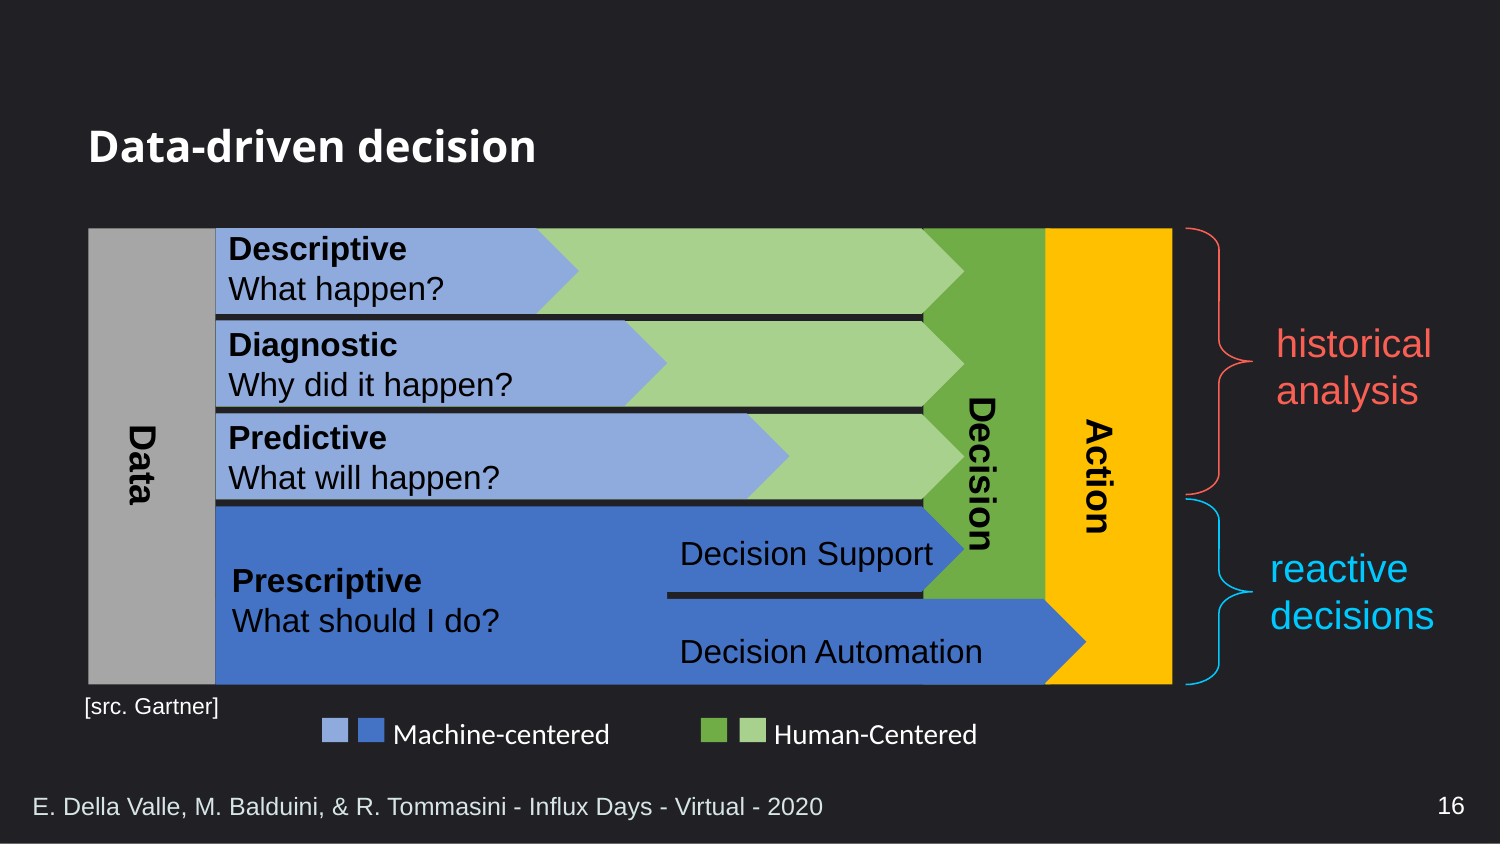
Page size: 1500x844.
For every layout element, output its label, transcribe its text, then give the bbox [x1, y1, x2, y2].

text_box [88, 228, 216, 684]
text_box [235, 598, 1087, 685]
title Data-driven decision [76, 99, 1423, 196]
text_box Data [124, 409, 175, 509]
text_box [322, 717, 349, 743]
text_box Machine-centered [377, 708, 506, 760]
text_box [215, 228, 579, 314]
text_box [215, 320, 668, 406]
text_box [358, 717, 385, 743]
text_box [215, 506, 965, 592]
text_box [215, 321, 965, 407]
text_box [923, 228, 1045, 599]
text_box Action [1081, 403, 1132, 525]
text_box [700, 717, 728, 743]
text_box Prescriptive What should I do? [216, 552, 497, 641]
text_box [215, 413, 790, 499]
text_box historical analysis [1261, 310, 1459, 420]
text_box [739, 717, 766, 743]
text_box Human-Centered [759, 708, 1250, 760]
text_box [215, 509, 668, 684]
text_box [src. Gartner] [69, 684, 235, 727]
text_box Decision Support [664, 524, 899, 577]
text_box Predictive What will happen? [213, 408, 479, 486]
text_box [1185, 498, 1254, 686]
text_box [1045, 228, 1173, 685]
text_box [1185, 227, 1254, 496]
text_box Decision Automation [664, 622, 946, 675]
text_box reactive decisions [1255, 535, 1495, 646]
text_box [537, 228, 965, 314]
text_box Descriptive What happen? [213, 219, 425, 306]
text_box Diagnostic Why did it happen? [213, 315, 479, 396]
text_box [215, 413, 964, 500]
footer E. Della Valle, M. Balduini, & R. Tommasini - Influx Days - Virtual - 2020 [17, 783, 1135, 828]
slide_number 16 [1142, 782, 1481, 828]
text_box Decision [964, 380, 1015, 540]
